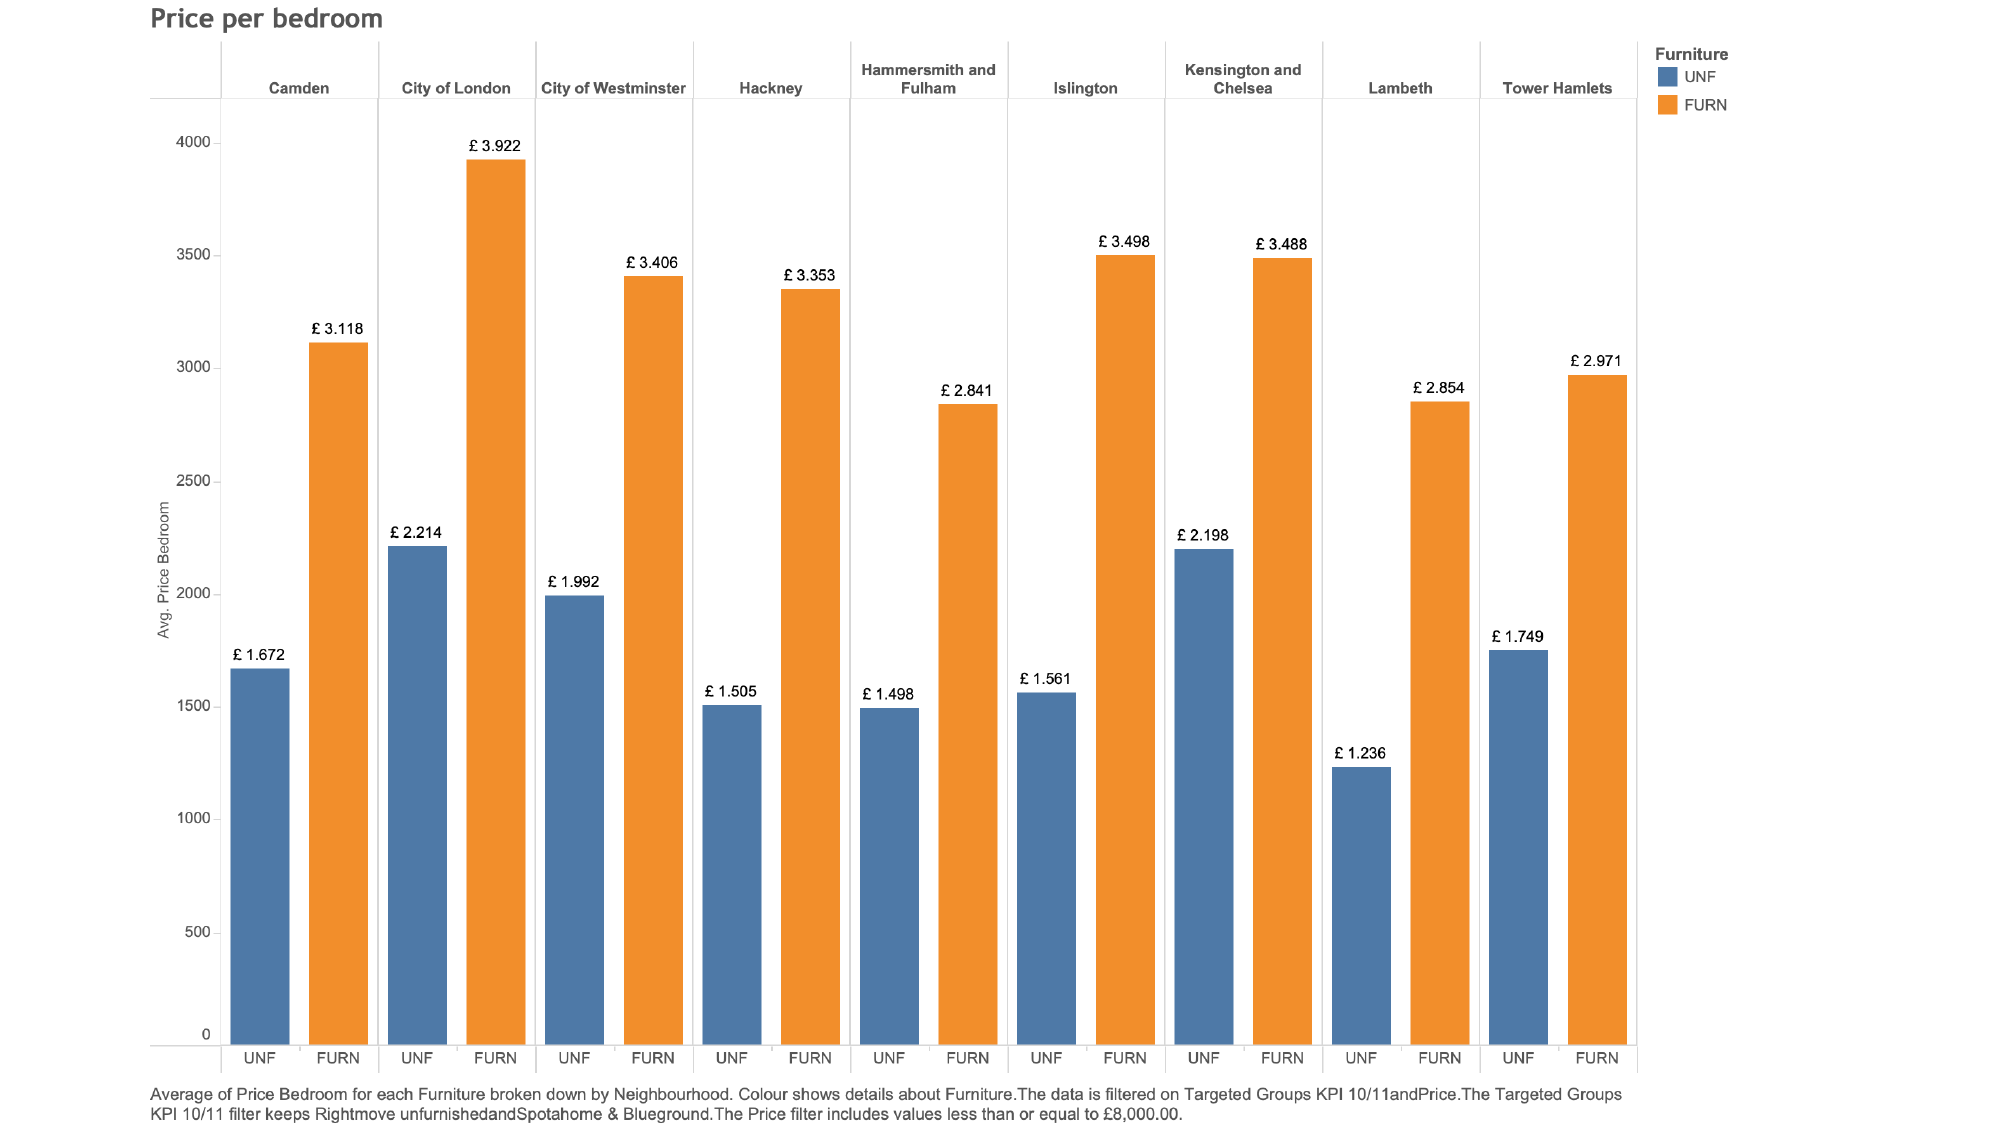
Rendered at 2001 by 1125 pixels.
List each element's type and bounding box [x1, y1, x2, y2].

picture [150, 0, 1850, 1125]
